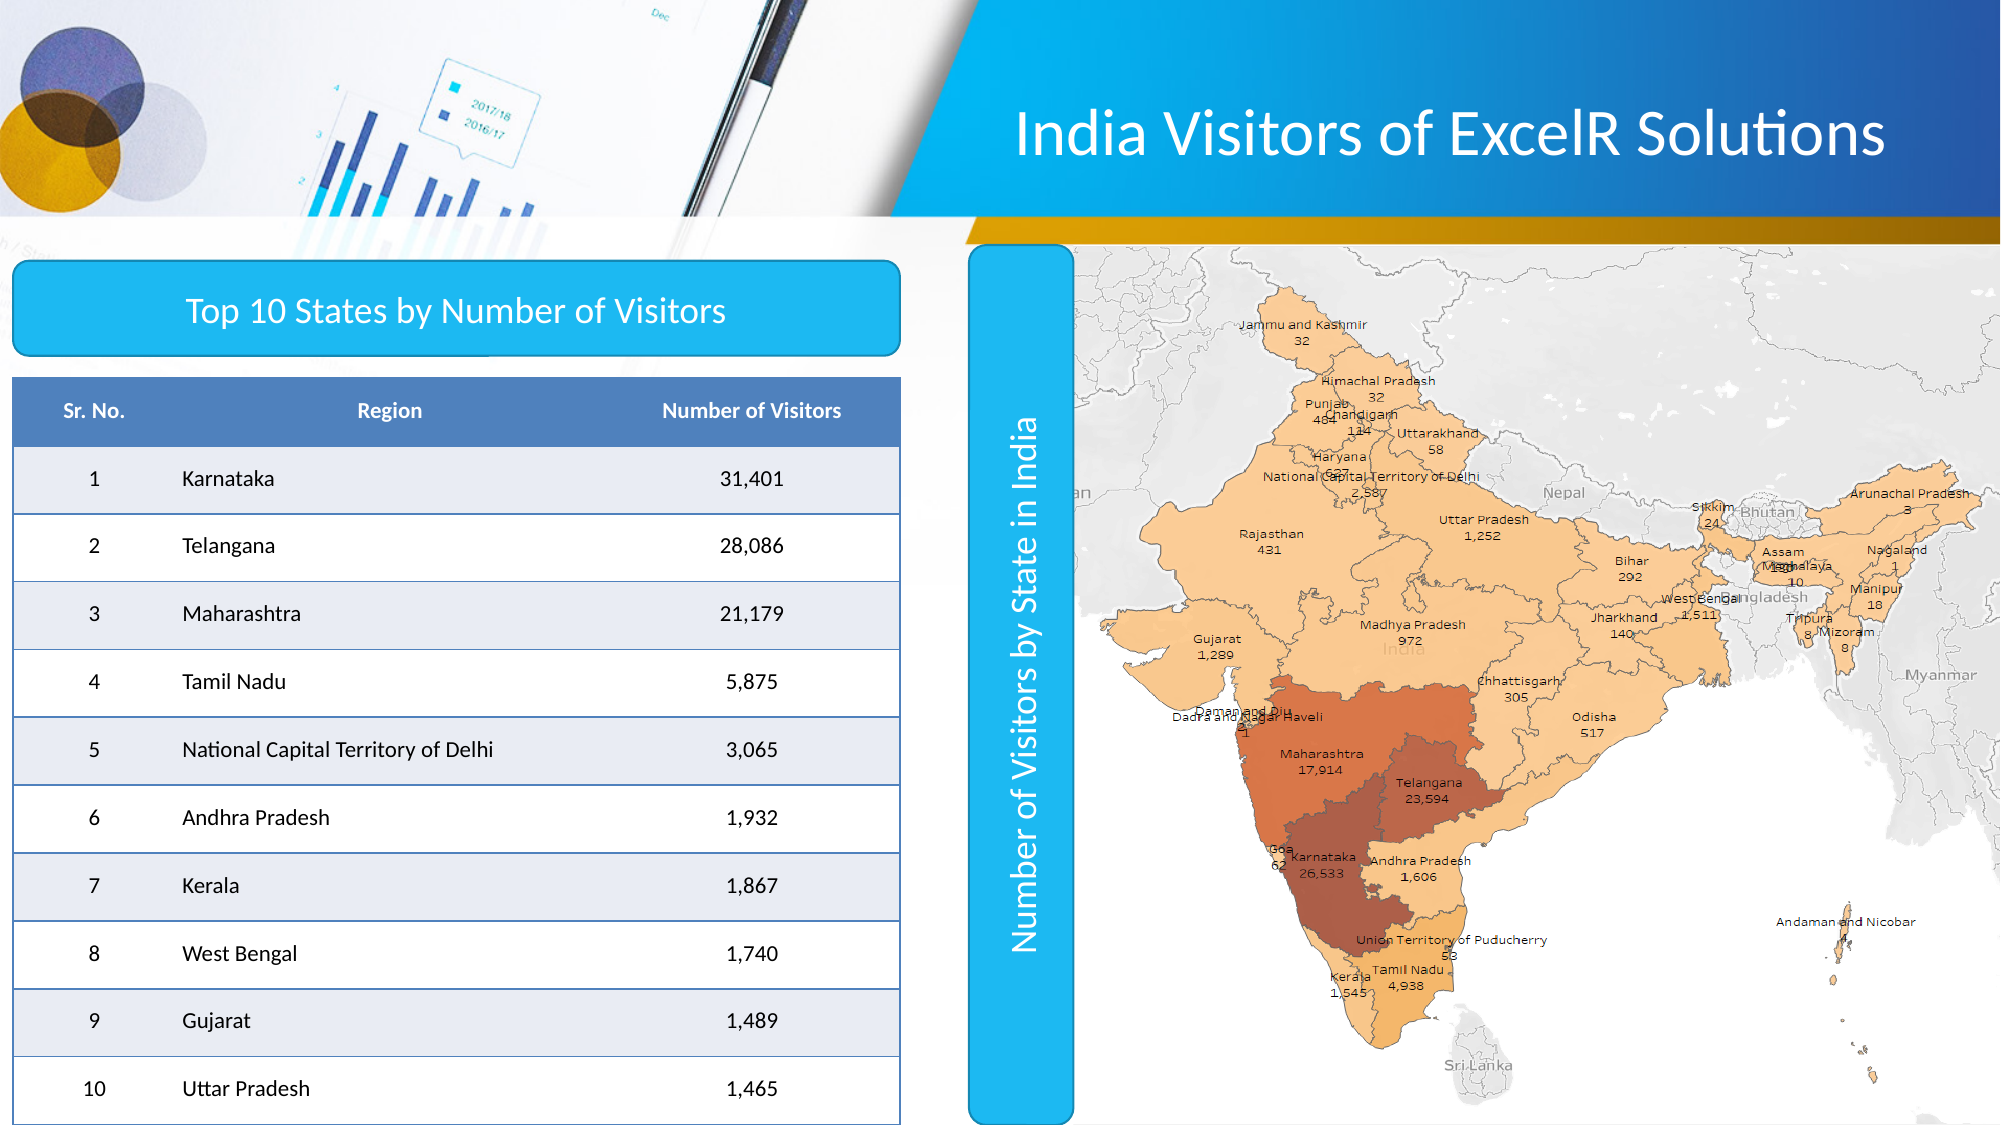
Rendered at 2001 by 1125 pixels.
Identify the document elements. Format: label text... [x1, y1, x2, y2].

table_cell Gujarat [176, 990, 604, 1056]
table_cell 5,875 [604, 650, 899, 716]
table_cell 28,086 [604, 515, 899, 581]
picture [0, 0, 2001, 1125]
table_cell Telangana [176, 515, 604, 581]
table_cell 2 [14, 515, 176, 581]
table_cell National Capital Territory of Delhi [176, 718, 604, 784]
table_cell Maharashtra [176, 582, 604, 649]
table_cell 21,179 [604, 582, 899, 649]
table_cell 10 [14, 1057, 176, 1124]
text_box Top 10 States by Number of Visitors [13, 260, 900, 356]
table_cell 6 [14, 786, 176, 852]
table_cell 1,932 [604, 786, 899, 852]
table_cell Kerala [176, 854, 604, 920]
text_box Number of Visitors by State in India [968, 245, 1068, 1125]
table_cell Karnataka [176, 447, 604, 513]
table_cell 7 [14, 854, 176, 920]
table_cell 1,740 [604, 922, 899, 988]
table_header Number of Visitors [604, 379, 899, 445]
table_cell 4 [14, 650, 176, 716]
table_cell 1,465 [604, 1057, 899, 1124]
table_cell 3,065 [604, 718, 899, 784]
table_cell Tamil Nadu [176, 650, 604, 716]
table_cell 3 [14, 582, 176, 649]
table_cell 9 [14, 990, 176, 1056]
table_cell Uttar Pradesh [176, 1057, 604, 1124]
table_cell 1,489 [604, 990, 899, 1056]
table_cell 5 [14, 718, 176, 784]
table_cell 8 [14, 922, 176, 988]
table_cell 31,401 [604, 447, 899, 513]
table_cell 1,867 [604, 854, 899, 920]
table_cell 1 [14, 447, 176, 513]
table_header Sr. No. [14, 379, 176, 445]
title India Visitors of ExcelR Solutions [98, 61, 1902, 196]
table_cell West Bengal [176, 922, 604, 988]
table_cell Andhra Pradesh [176, 786, 604, 852]
table_header Region [176, 379, 604, 445]
